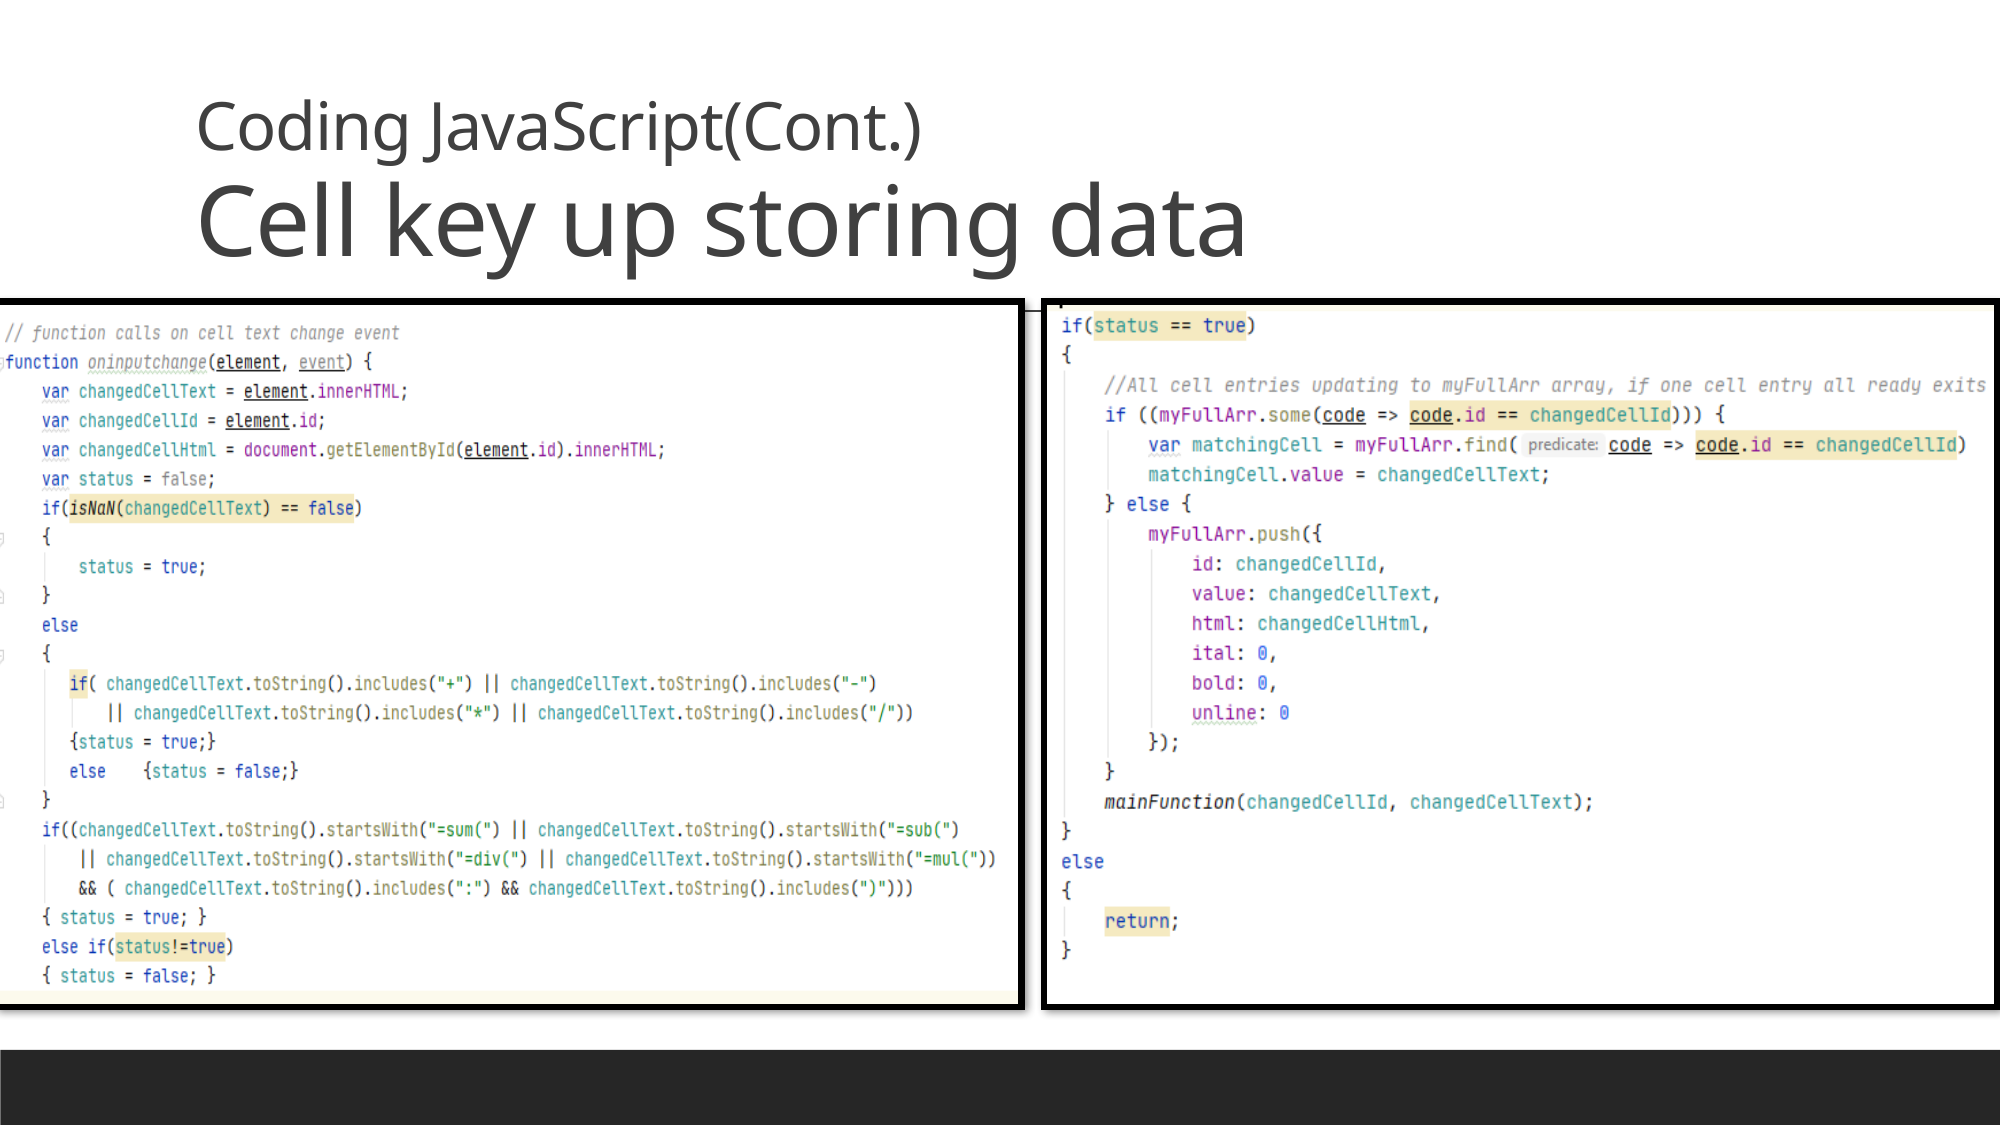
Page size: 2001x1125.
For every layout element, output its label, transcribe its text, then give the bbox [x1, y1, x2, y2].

title Coding JavaScript(Cont.) Cell key up storing data [180, 47, 1830, 285]
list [0, 304, 1019, 1005]
picture [1046, 304, 1995, 1005]
